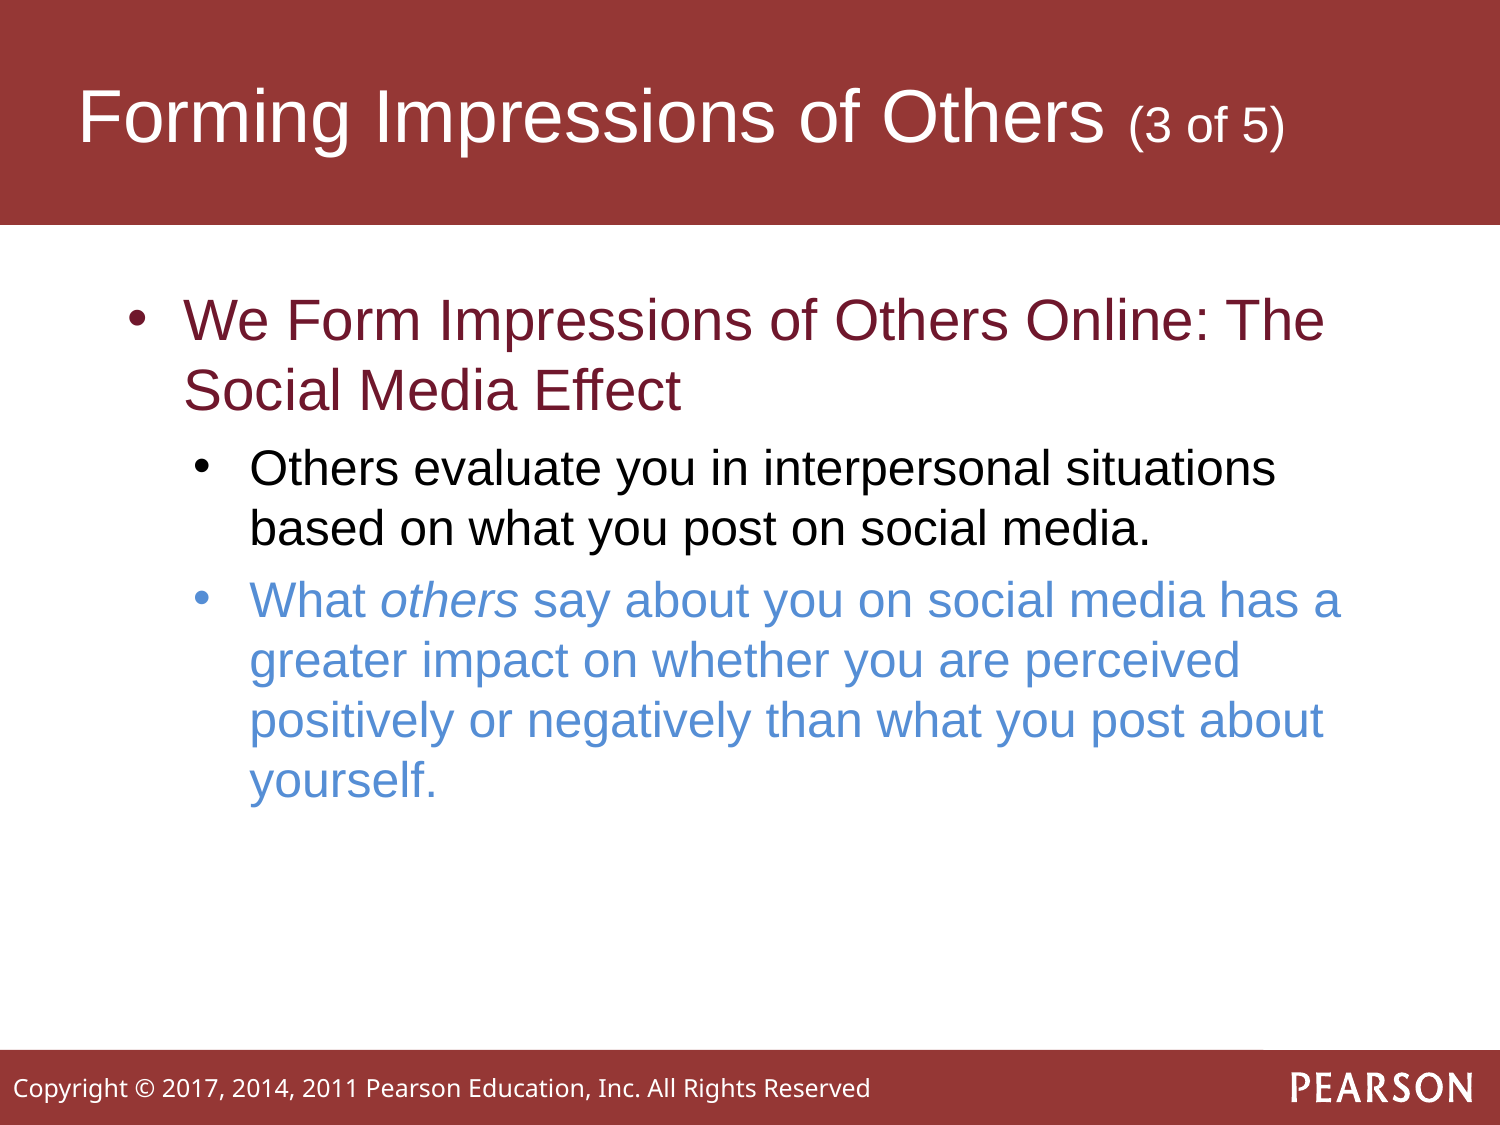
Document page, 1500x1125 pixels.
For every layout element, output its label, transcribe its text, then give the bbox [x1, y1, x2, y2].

title Forming Impressions of Others (3 of 5) [62, 6, 1463, 219]
list We Form Impressions of Others Online: The Social Media Effect Others evaluate you in interpersonal situations based on what you post on social media. What others say about you on social media has a greater impact on whether you are perceived positively or negatively than what you post about yourself. [112, 275, 1400, 1018]
